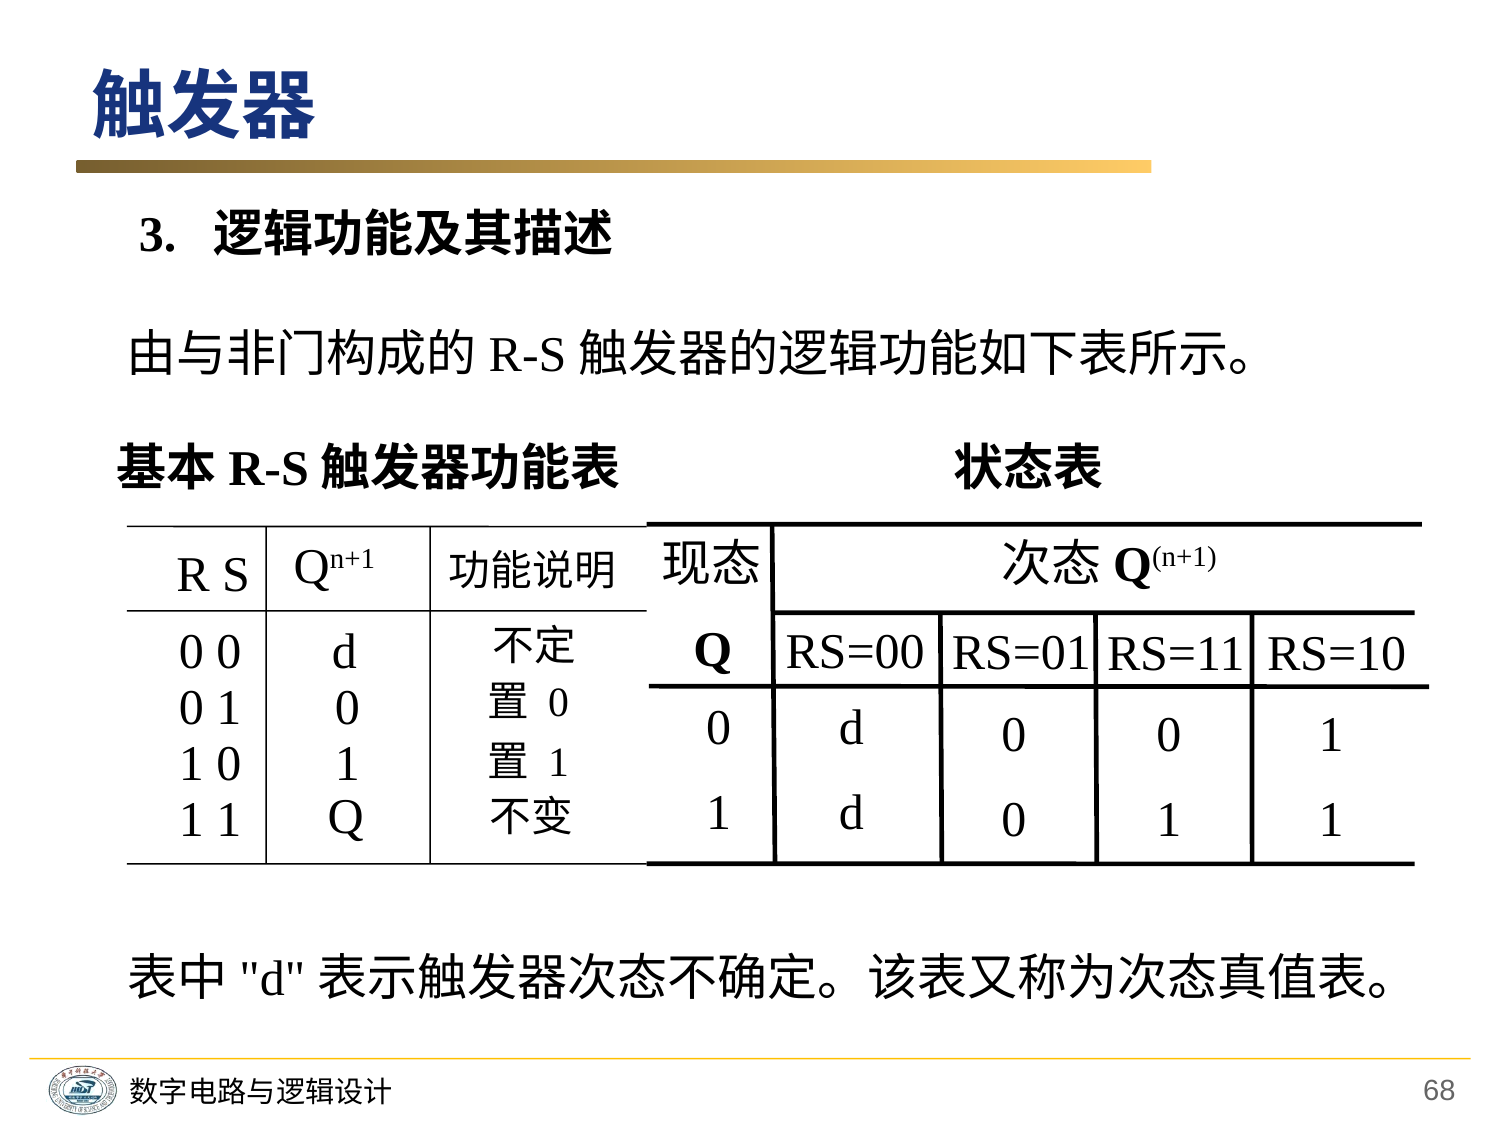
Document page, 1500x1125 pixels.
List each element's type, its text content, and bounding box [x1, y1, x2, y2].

text_box 68 [1120, 1063, 1471, 1125]
text_box 3. 逻辑功能及其描述 由与非门构成的R-S触发器的逻辑功能如下表所示。 [11, 193, 1337, 389]
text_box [646, 428, 1430, 865]
picture [46, 1063, 119, 1116]
text_box 数字电路与逻辑设计 [114, 1065, 429, 1116]
text_box 表中"d"表示触发器次态不确定。该表又称为次态真值表。 [112, 937, 1437, 1013]
text_box 触发器 [76, 45, 1424, 161]
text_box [61, 428, 646, 864]
